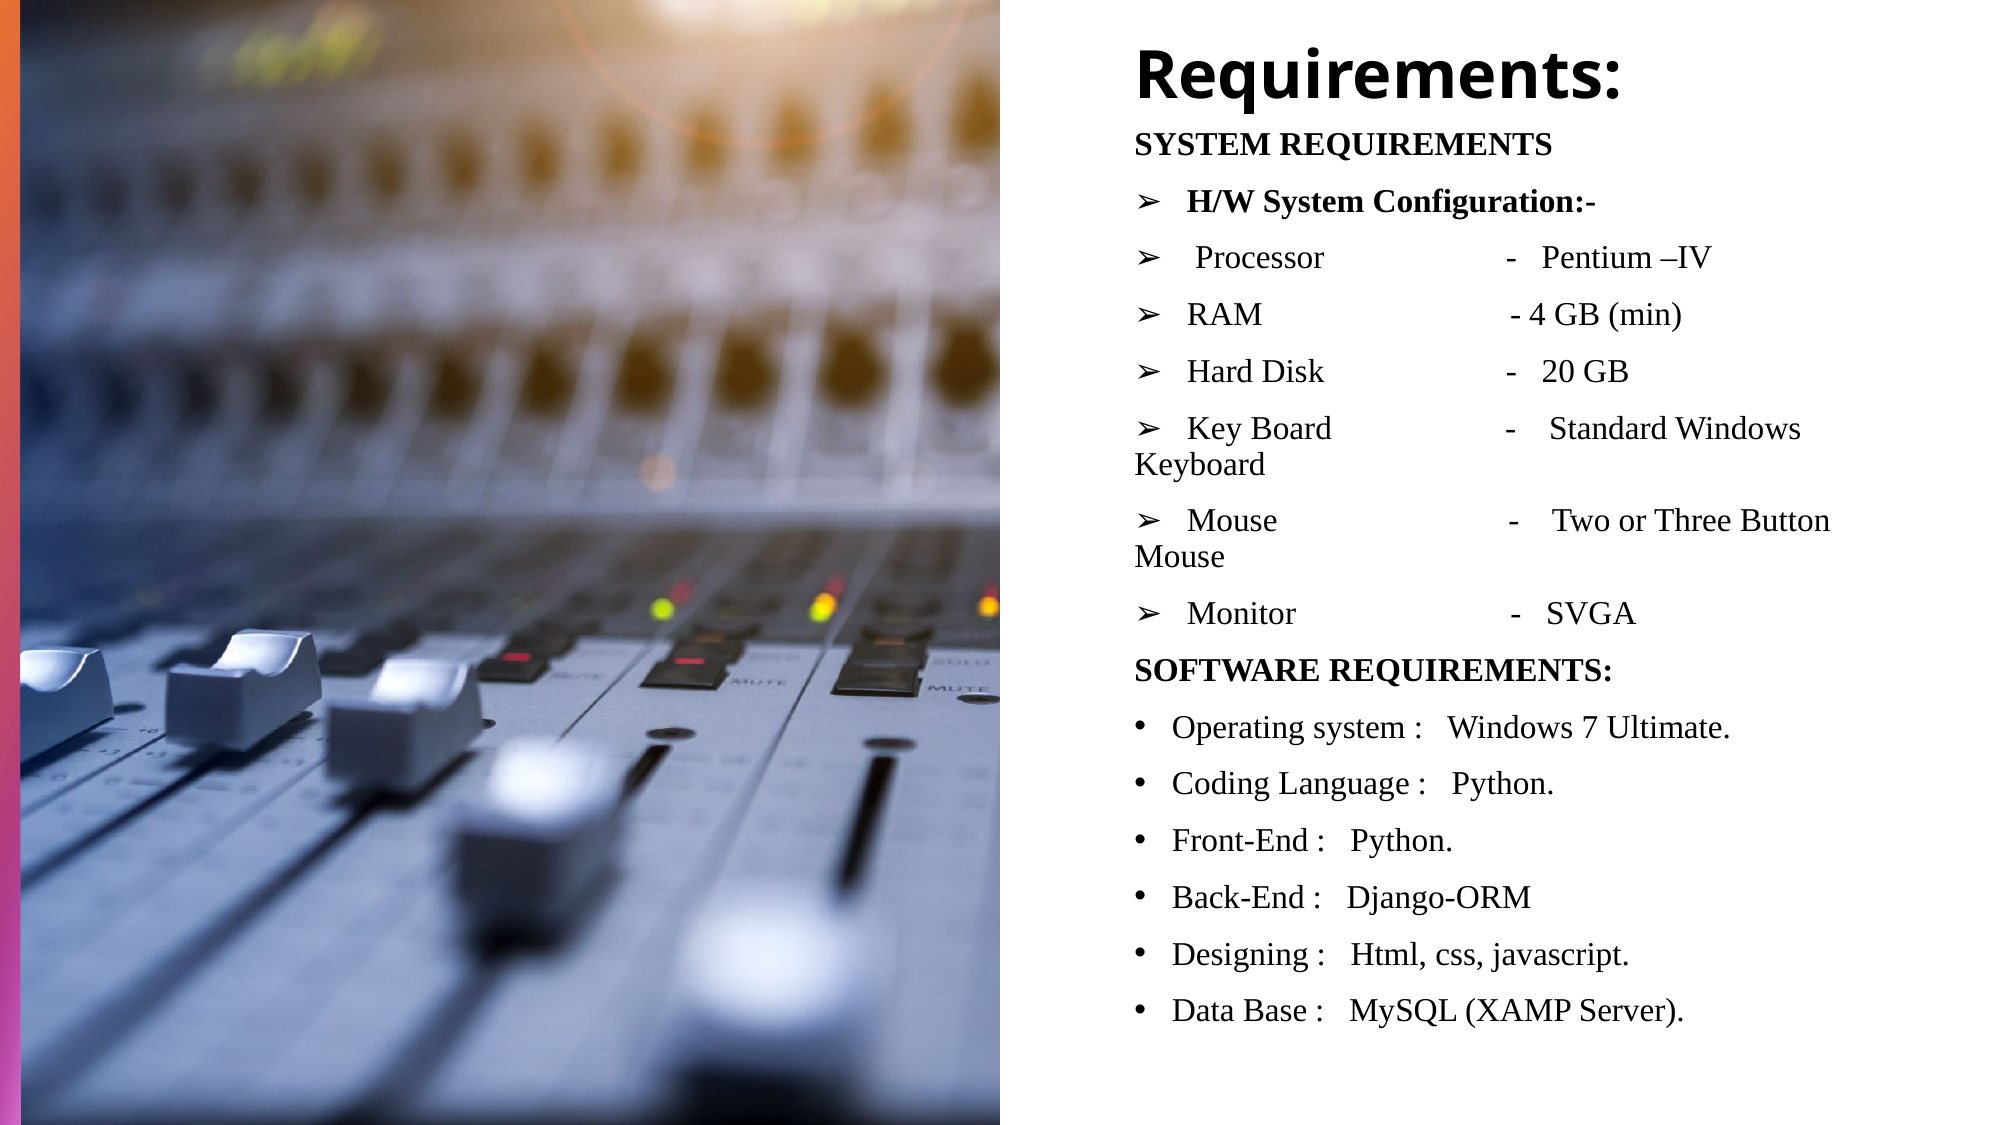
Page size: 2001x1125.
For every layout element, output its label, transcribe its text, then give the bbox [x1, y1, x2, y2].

title Requirements: [1119, 0, 1857, 119]
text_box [0, 0, 21, 1125]
list SYSTEM REQUIREMENTS ➢ H/W System Configuration:- ➢ Processor - Pentium –IV ➢ RAM - 4 GB (min) ➢ Hard Disk - 20 GB ➢ Key Board - Standard Windows Keyboard ➢ Mouse - Two or Three Button Mouse ➢ Monitor - SVGA SOFTWARE REQUIREMENTS: Operating system : Windows 7 Ultimate. Coding Language : Python. Front-End : Python. Back-End : Django-ORM Designing : Html, css, javascript. Data Base : MySQL (XAMP Server). [1119, 119, 1857, 1086]
picture [21, 0, 1001, 1125]
